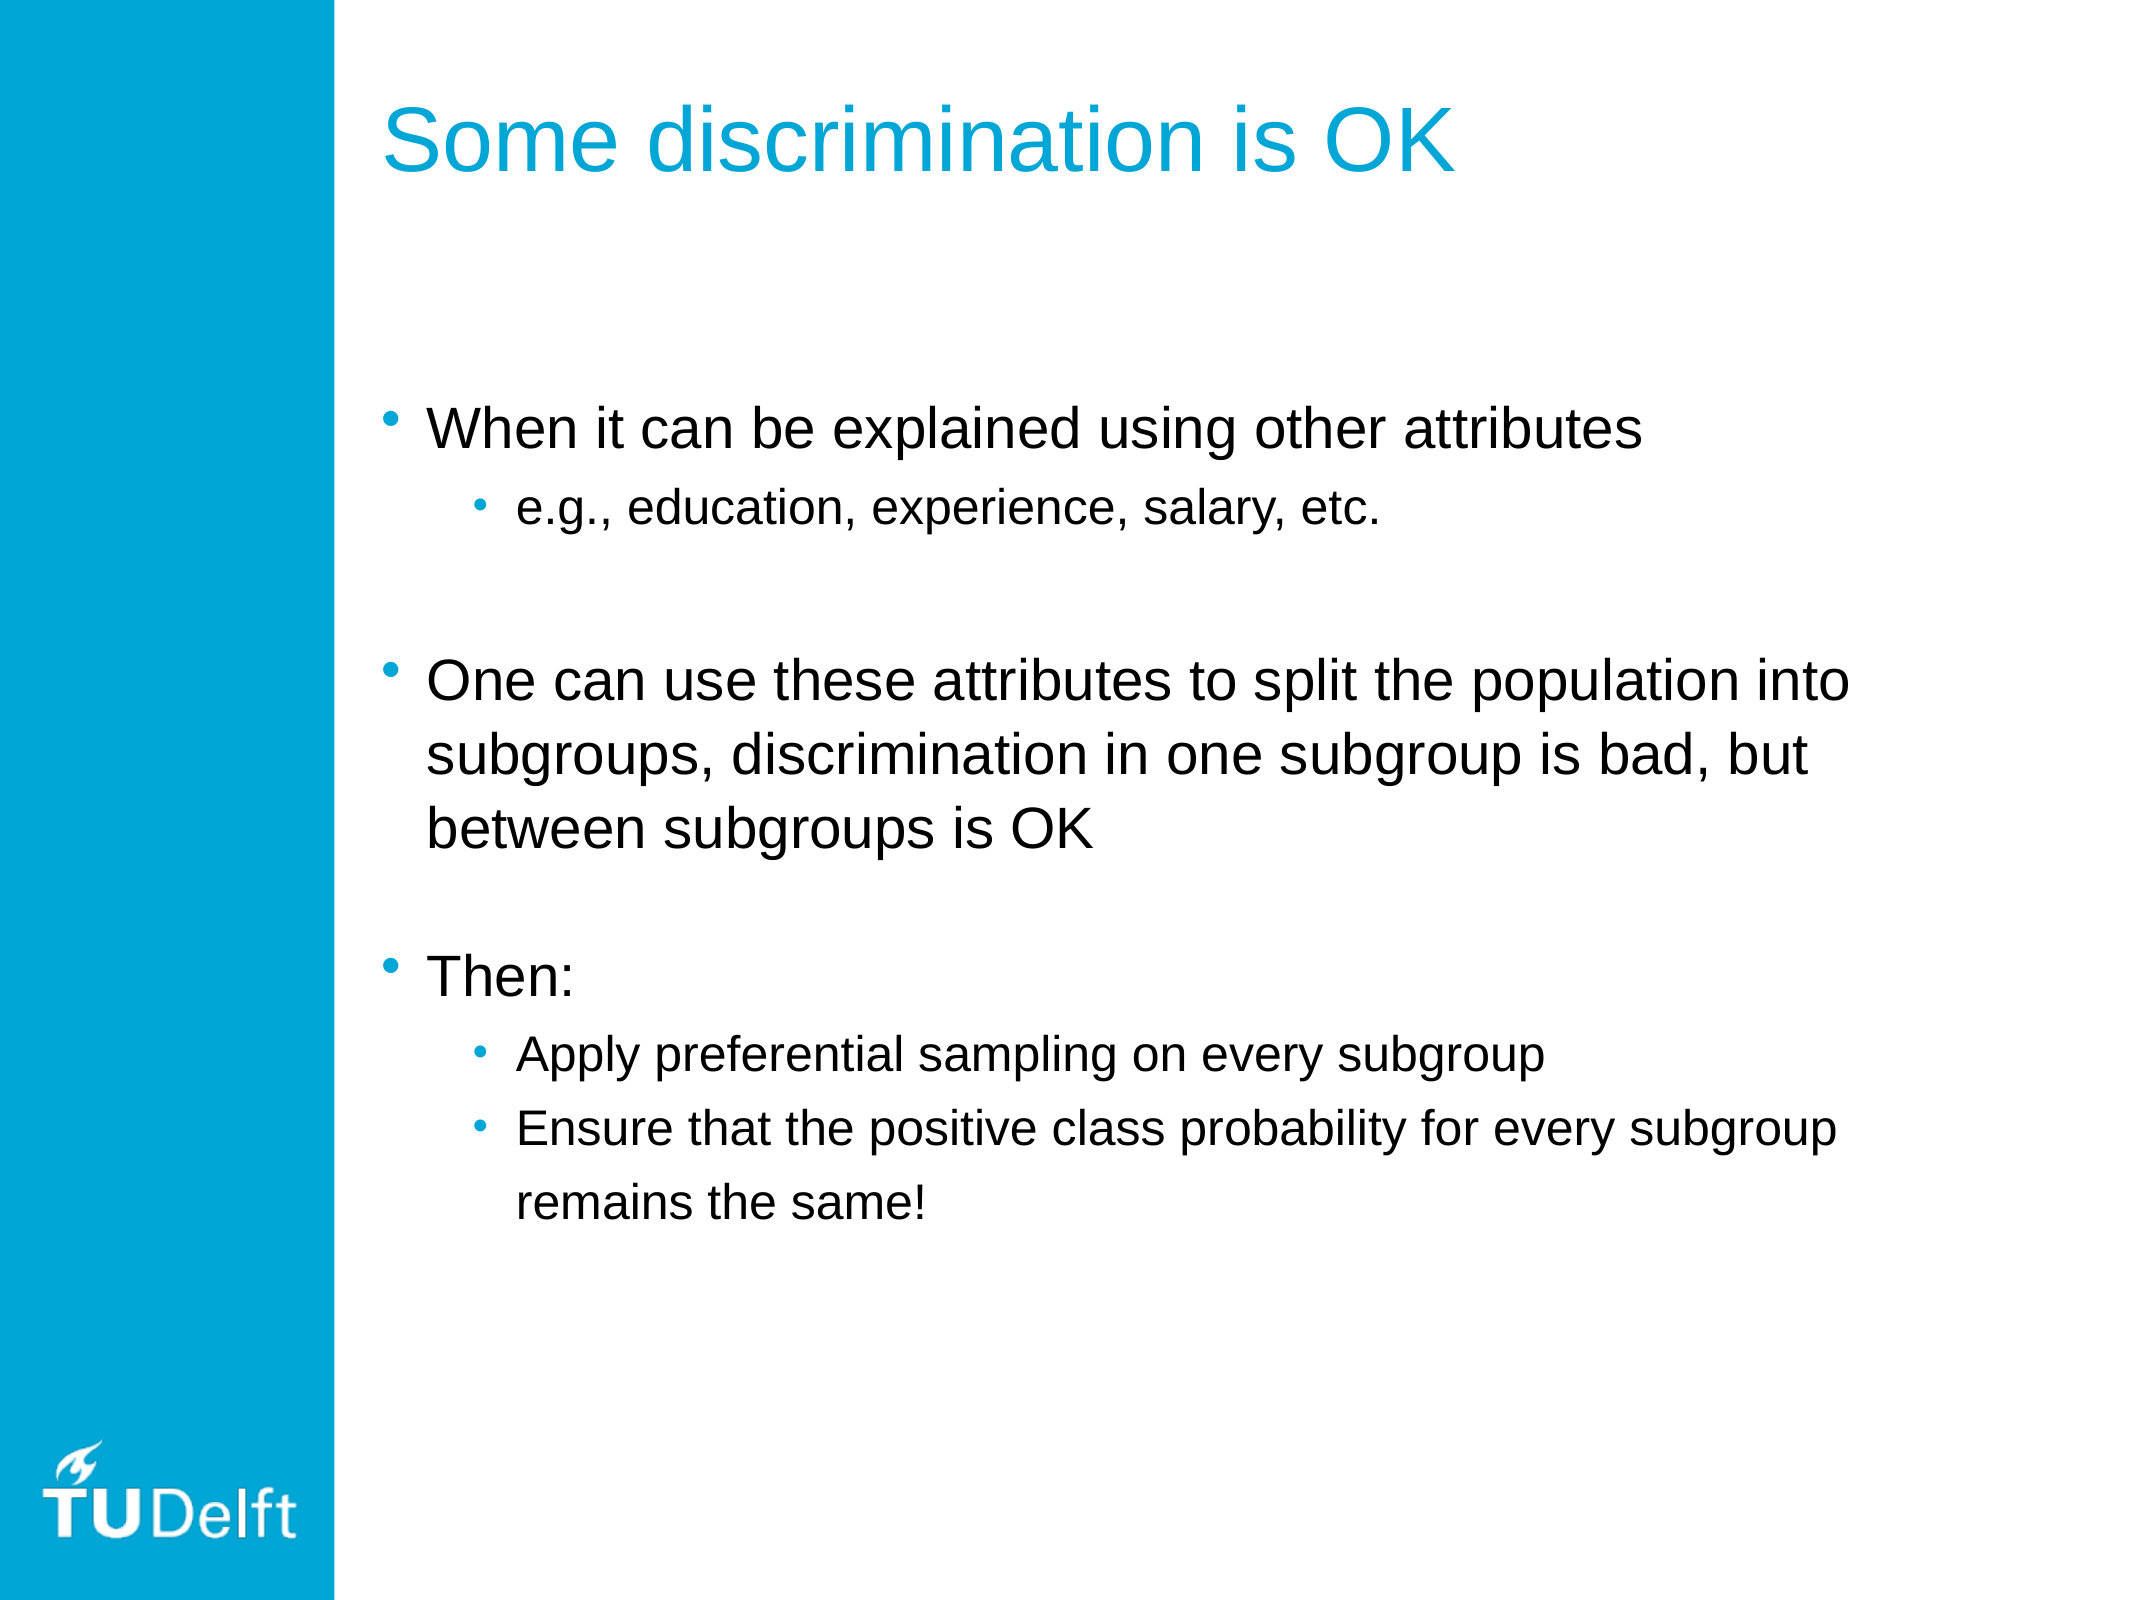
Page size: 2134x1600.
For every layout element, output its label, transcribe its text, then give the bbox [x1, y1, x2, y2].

title Some discrimination is OK [381, 79, 2024, 328]
list When it can be explained using other attributes e.g., education, experience, salary, etc. One can use these attributes to split the population into subgroups, discrimination in one subgroup is bad, but between subgroups is OK Then: Apply preferential sampling on every subgroup Ensure that the positive class probability for every subgroup remains the same! [381, 386, 2024, 1509]
